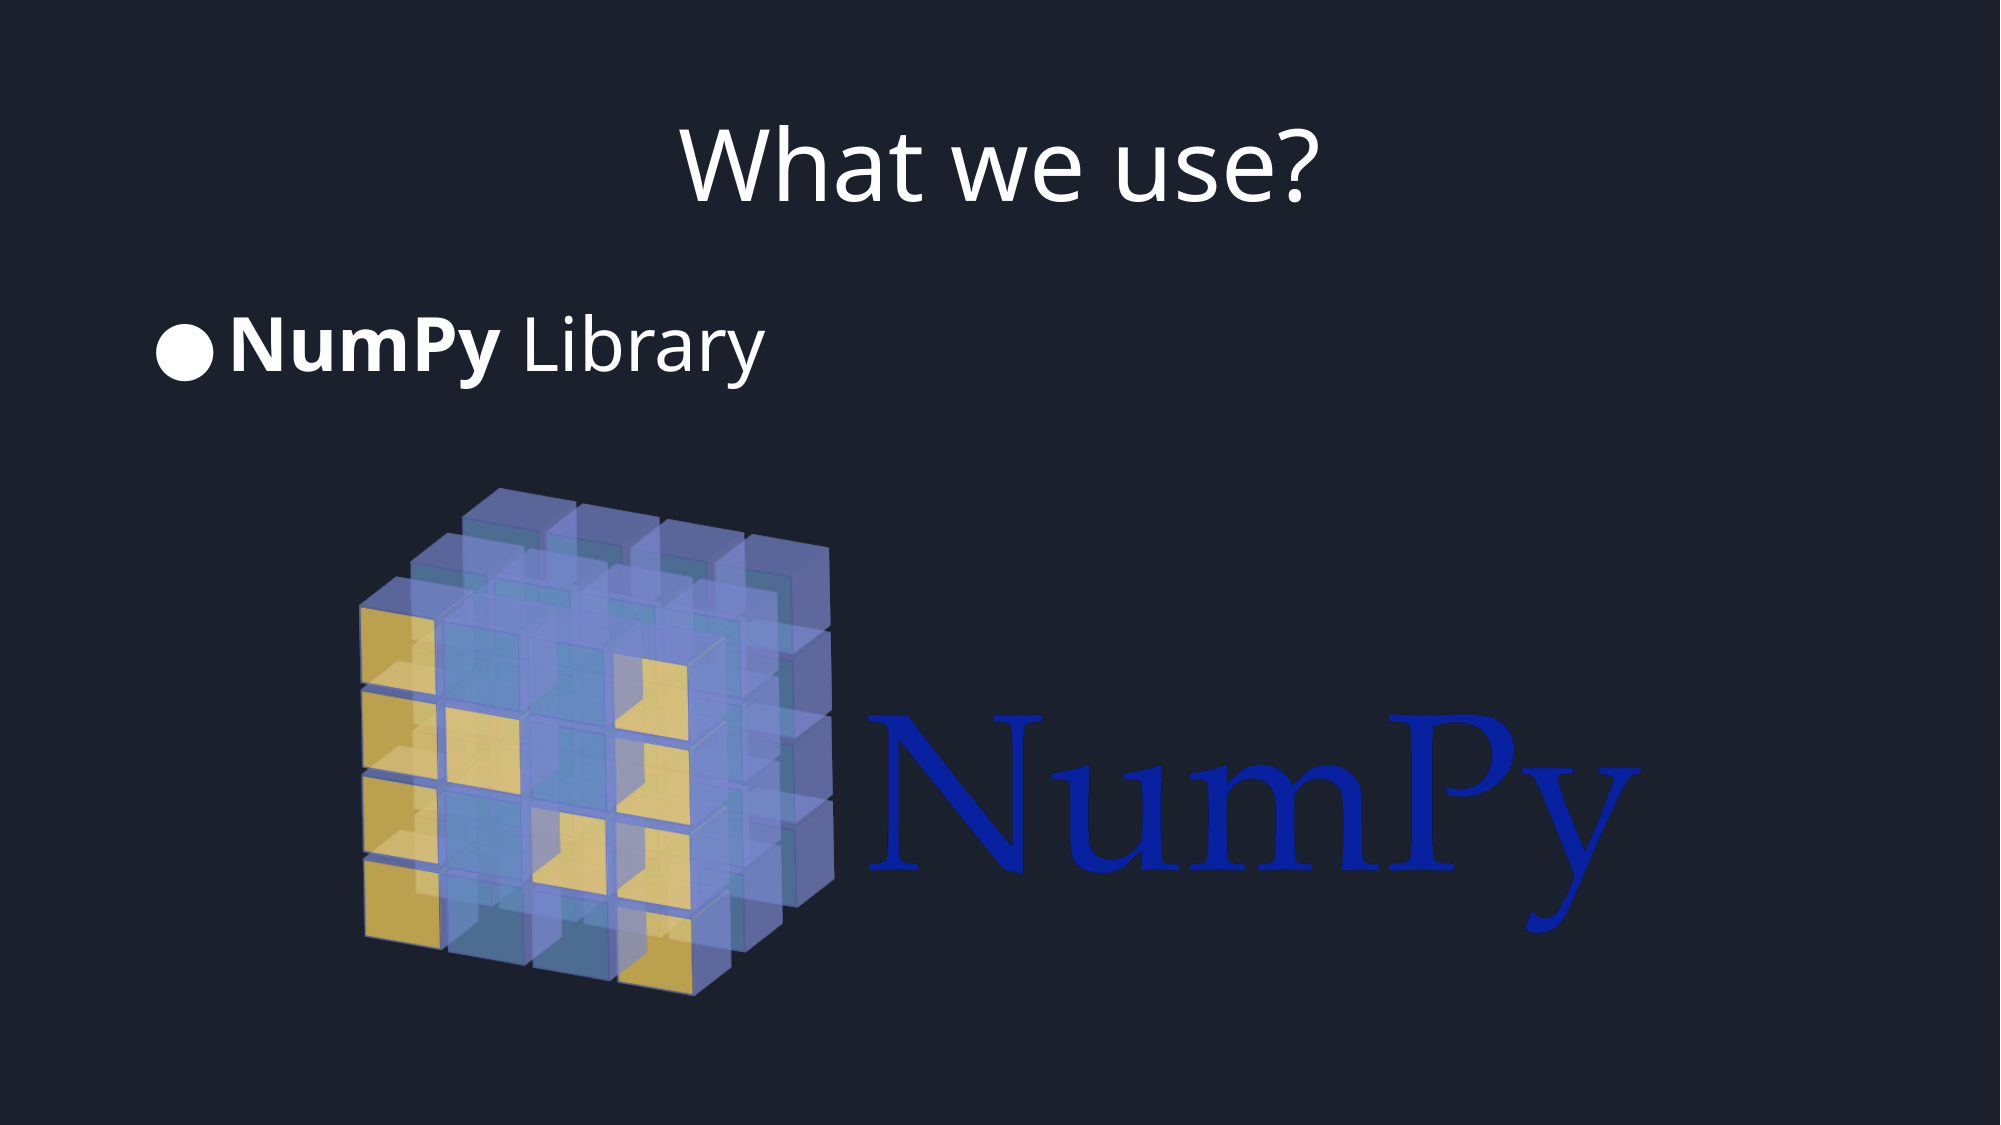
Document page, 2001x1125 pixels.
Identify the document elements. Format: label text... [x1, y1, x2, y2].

list NumPy Library [137, 299, 988, 1014]
picture [358, 487, 1642, 996]
title What we use? [137, 59, 1863, 278]
